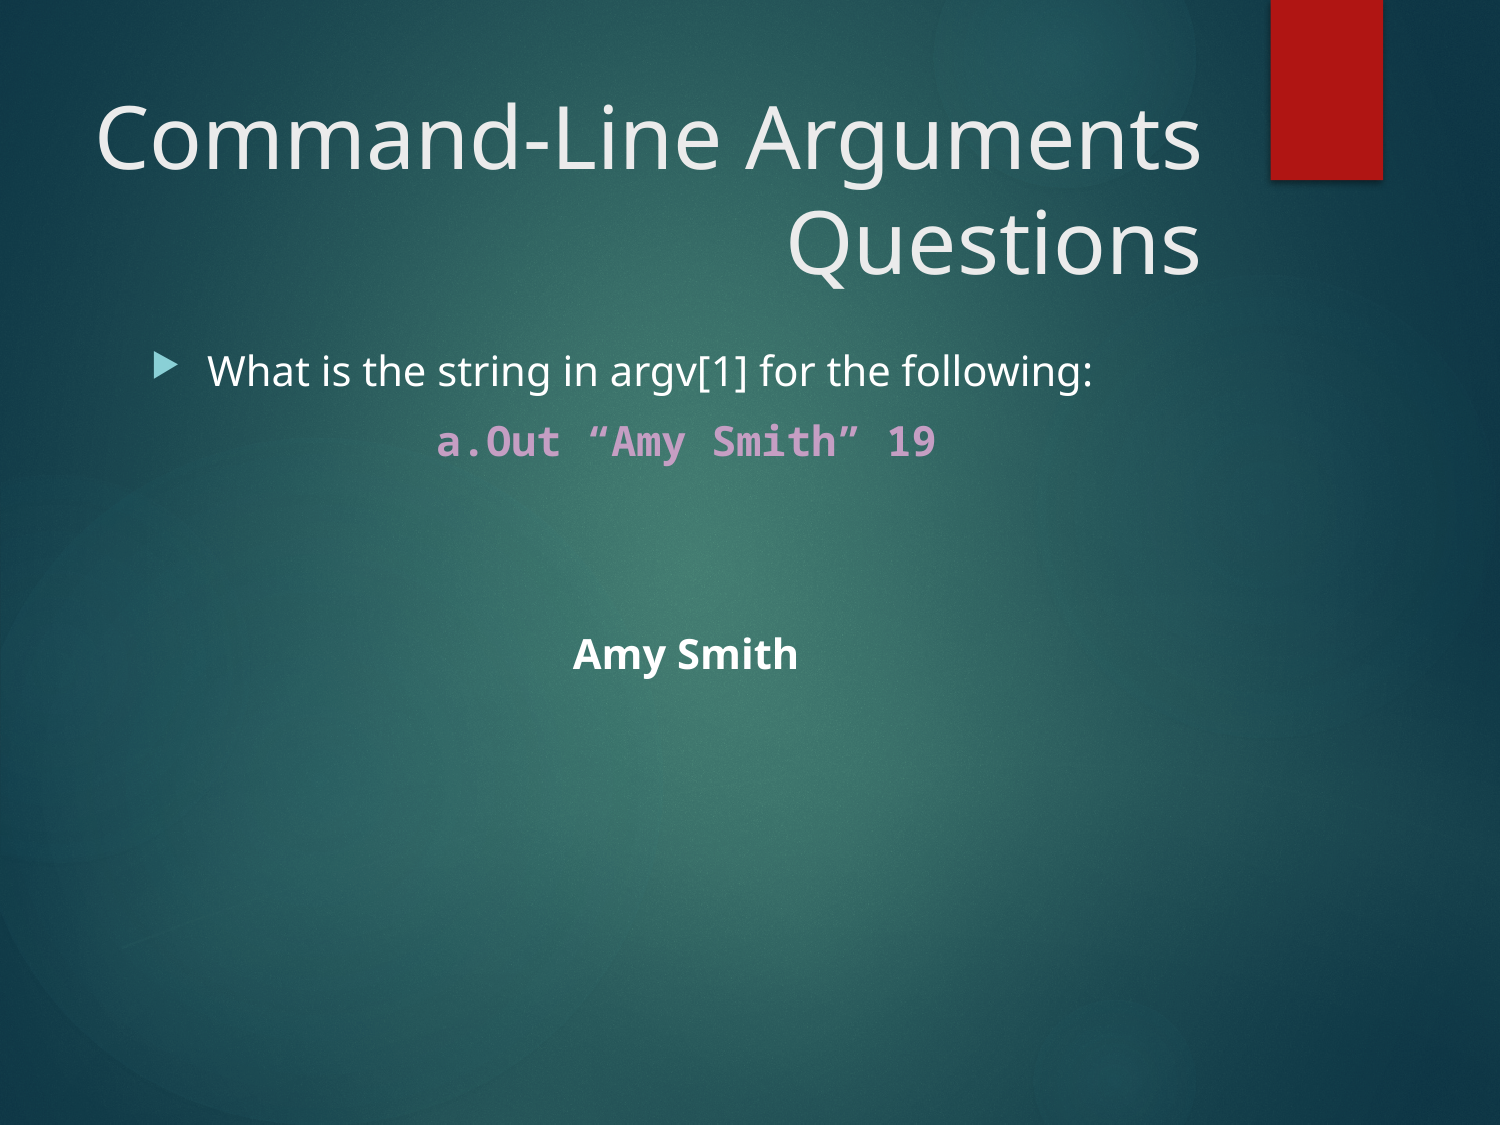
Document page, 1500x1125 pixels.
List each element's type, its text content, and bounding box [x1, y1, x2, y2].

list What is the string in argv[1] for the following: a.Out “Amy Smith” 19 Amy Smith [135, 336, 1237, 1025]
title Command-Line Arguments Questions [79, 74, 1346, 304]
